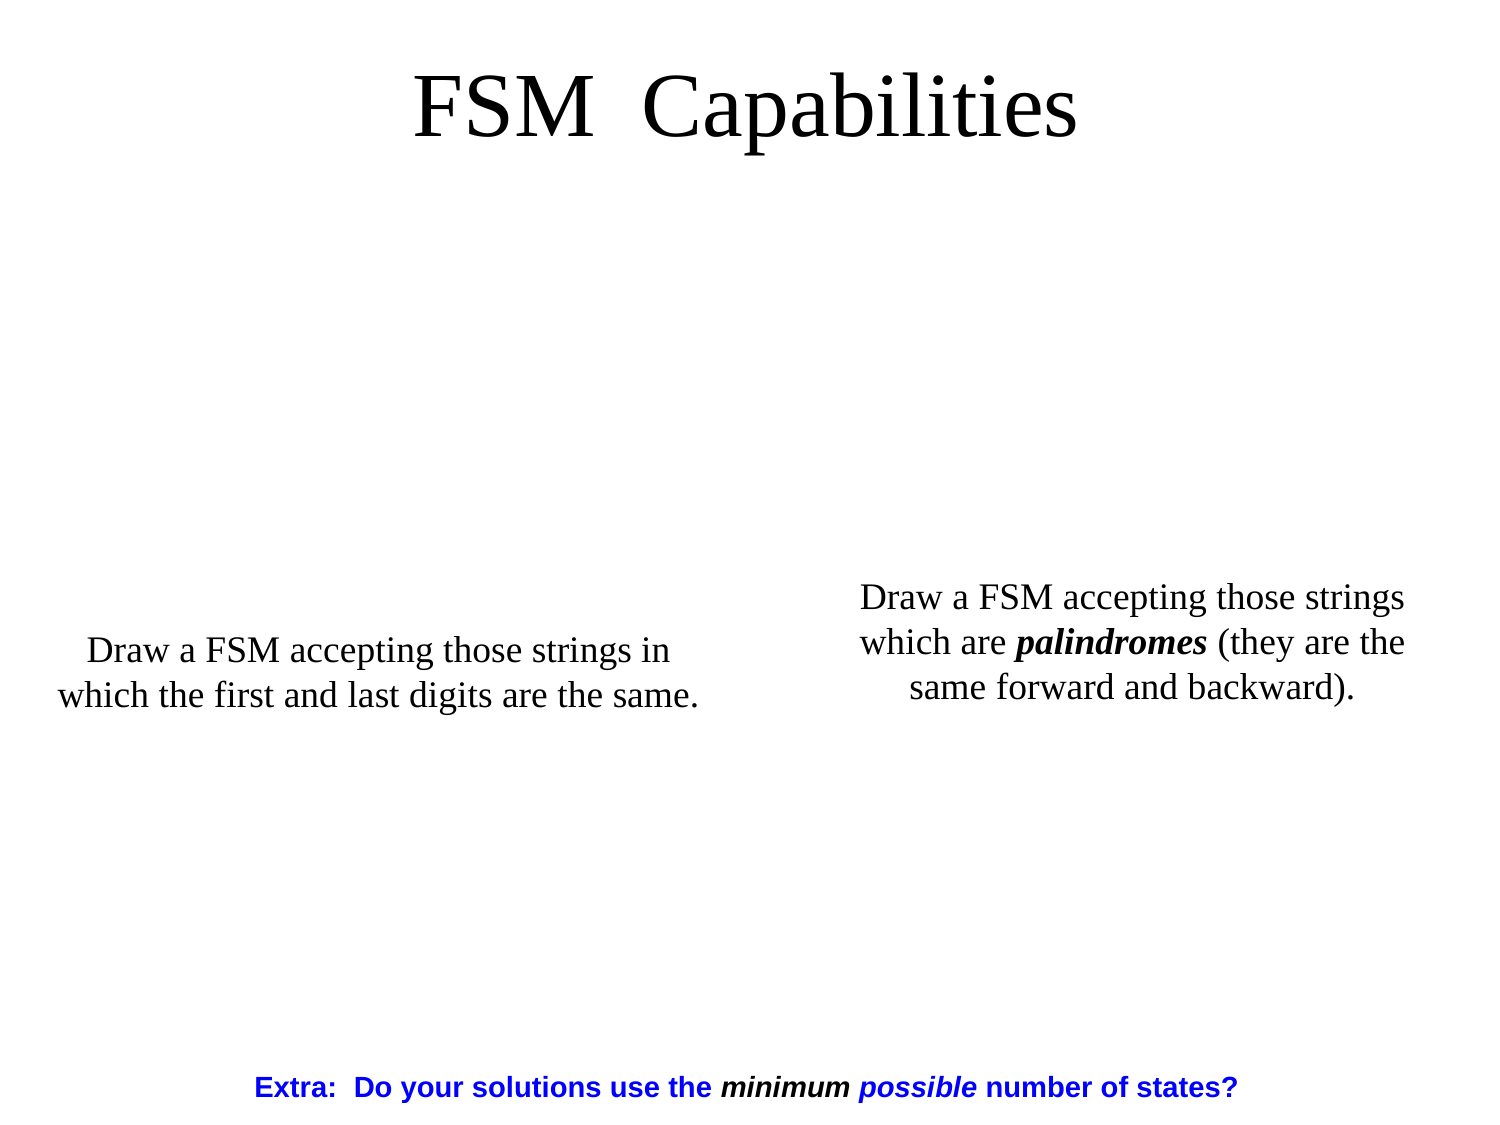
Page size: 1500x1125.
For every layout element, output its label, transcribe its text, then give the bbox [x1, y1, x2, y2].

text_box Draw a FSM accepting those strings which are palindromes (they are the same forward and backward). [844, 564, 1421, 715]
text_box Draw a FSM accepting those strings in which the first and last digits are the same. [42, 617, 716, 723]
text_box Extra: Do your solutions use the minimum possible number of states? [239, 1061, 1254, 1112]
text_box FSM Capabilities [45, 37, 1448, 163]
